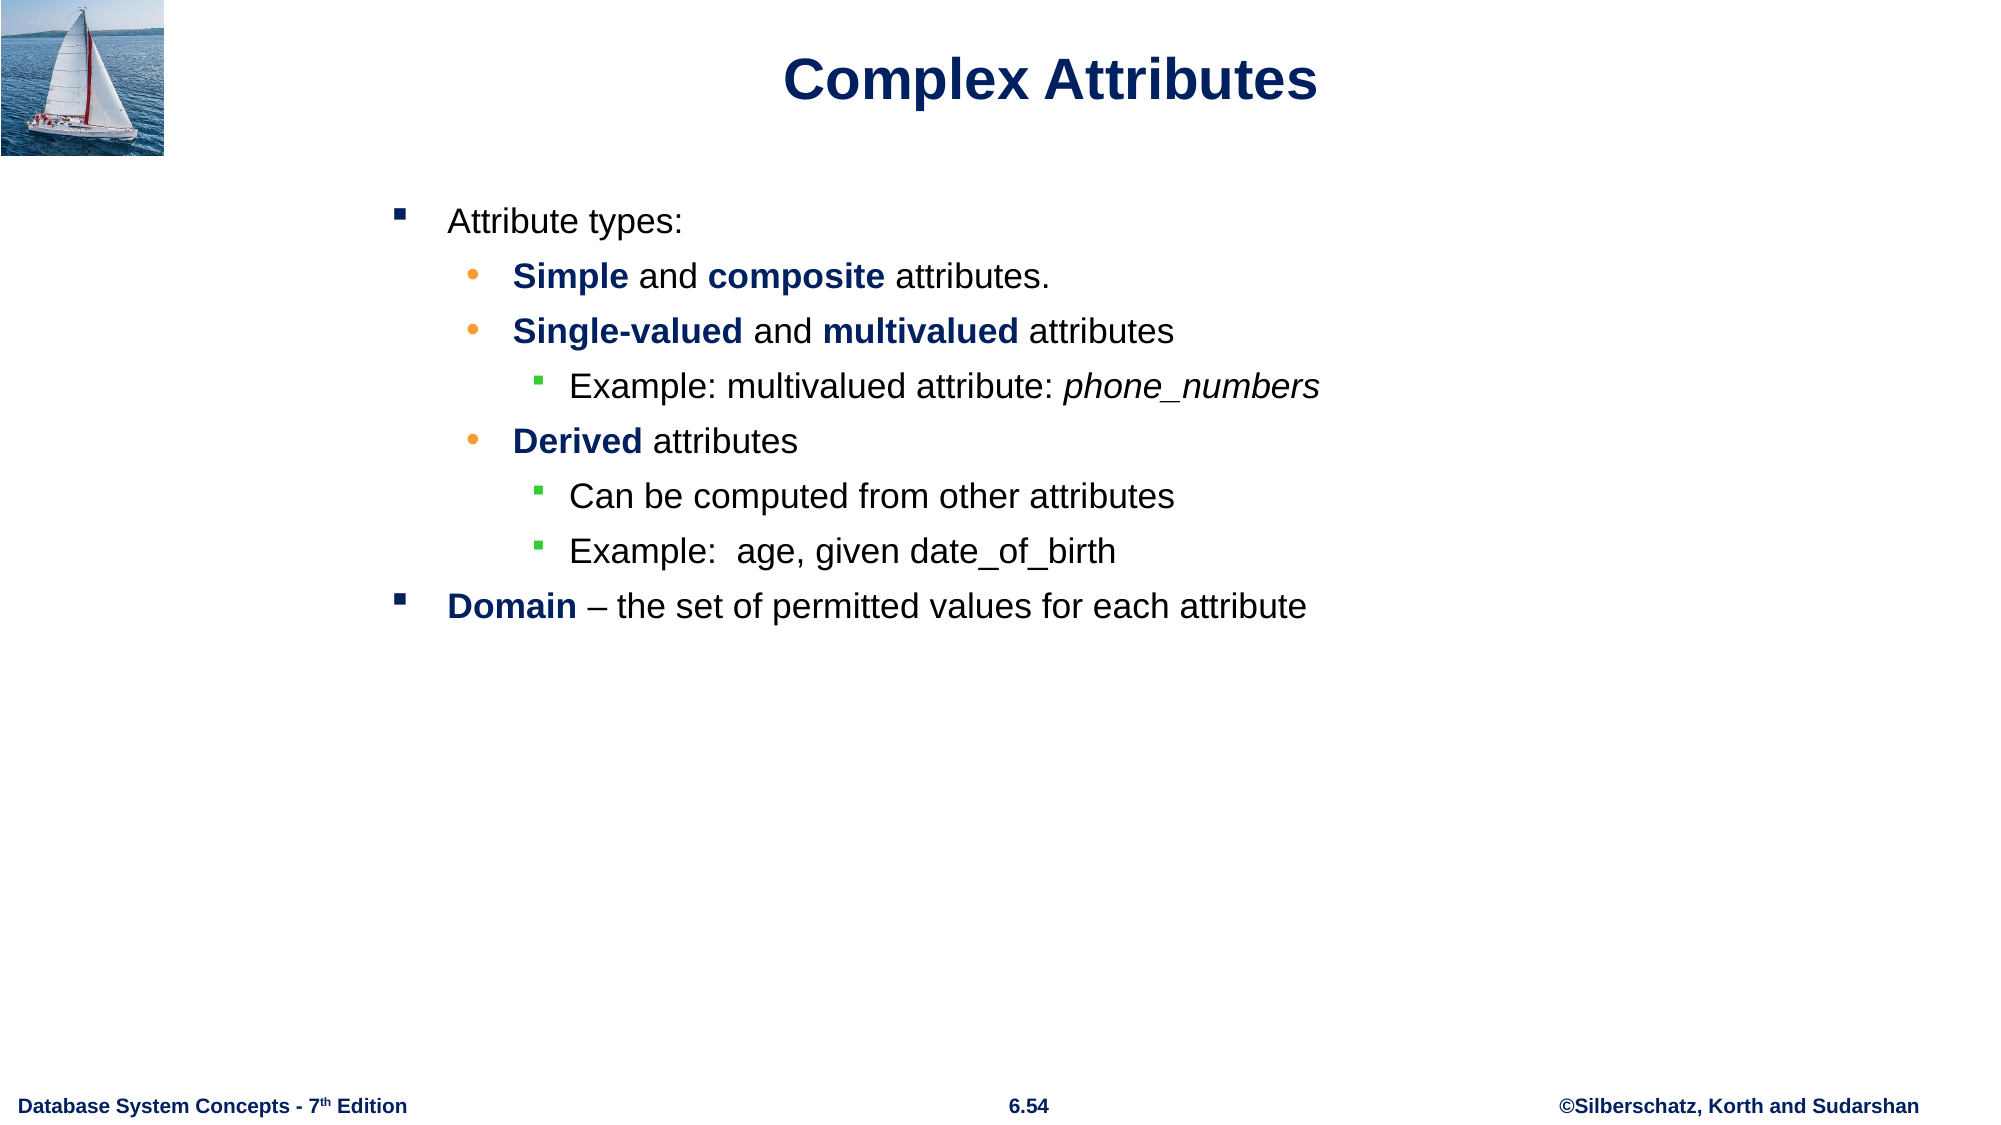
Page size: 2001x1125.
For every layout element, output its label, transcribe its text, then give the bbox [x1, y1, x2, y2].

title Complex Attributes [167, 18, 1935, 120]
list Attribute types: Simple and composite attributes. Single-valued and multivalued attributes Example: multivalued attribute: phone_numbers Derived attributes Can be computed from other attributes Example: age, given date_of_birth Domain – the set of permitted values for each attribute [376, 190, 1648, 738]
picture [1, 0, 164, 156]
